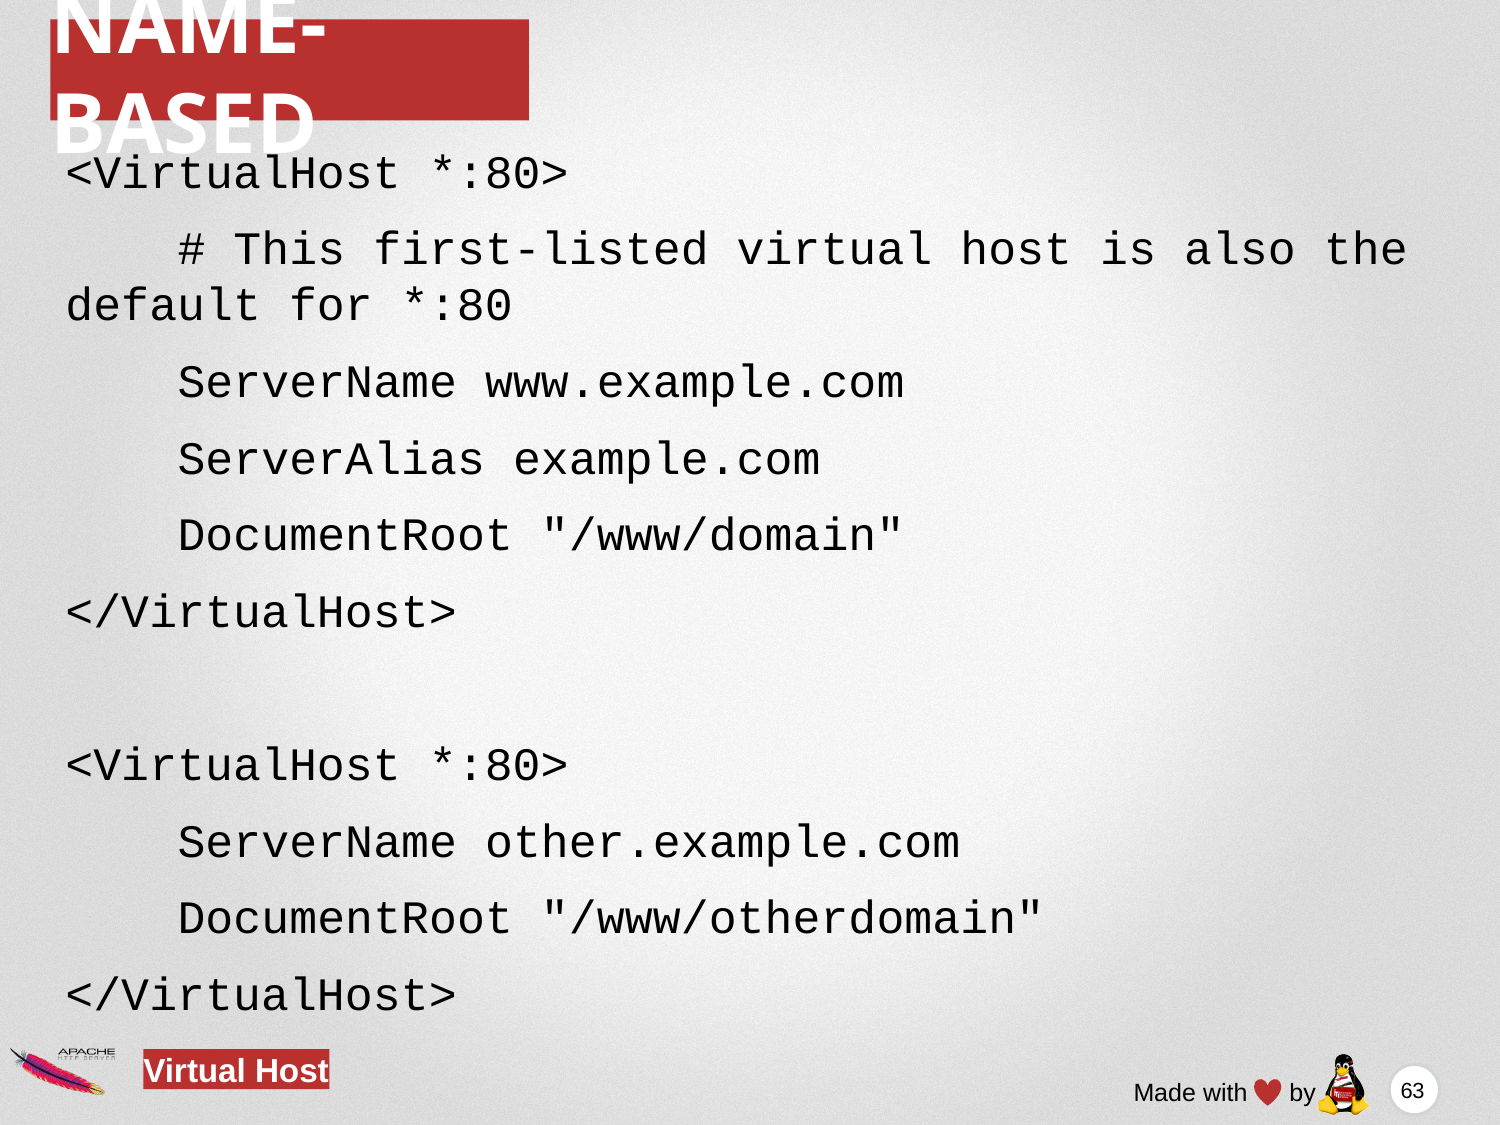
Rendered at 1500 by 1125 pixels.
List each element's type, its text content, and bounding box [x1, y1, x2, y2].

text_box Virtual Host [143, 1049, 330, 1090]
list <VirtualHost *:80> # This first-listed virtual host is also the default for *:80 ServerName www.example.com ServerAlias example.com DocumentRoot "/www/domain" </VirtualHost> <VirtualHost *:80> ServerName other.example.com DocumentRoot "/www/otherdomain" </VirtualHost> [50, 134, 1454, 1029]
picture [0, 0, 1500, 1125]
title NAME-BASED [50, 19, 529, 121]
slide_number 63 [1385, 1069, 1454, 1125]
